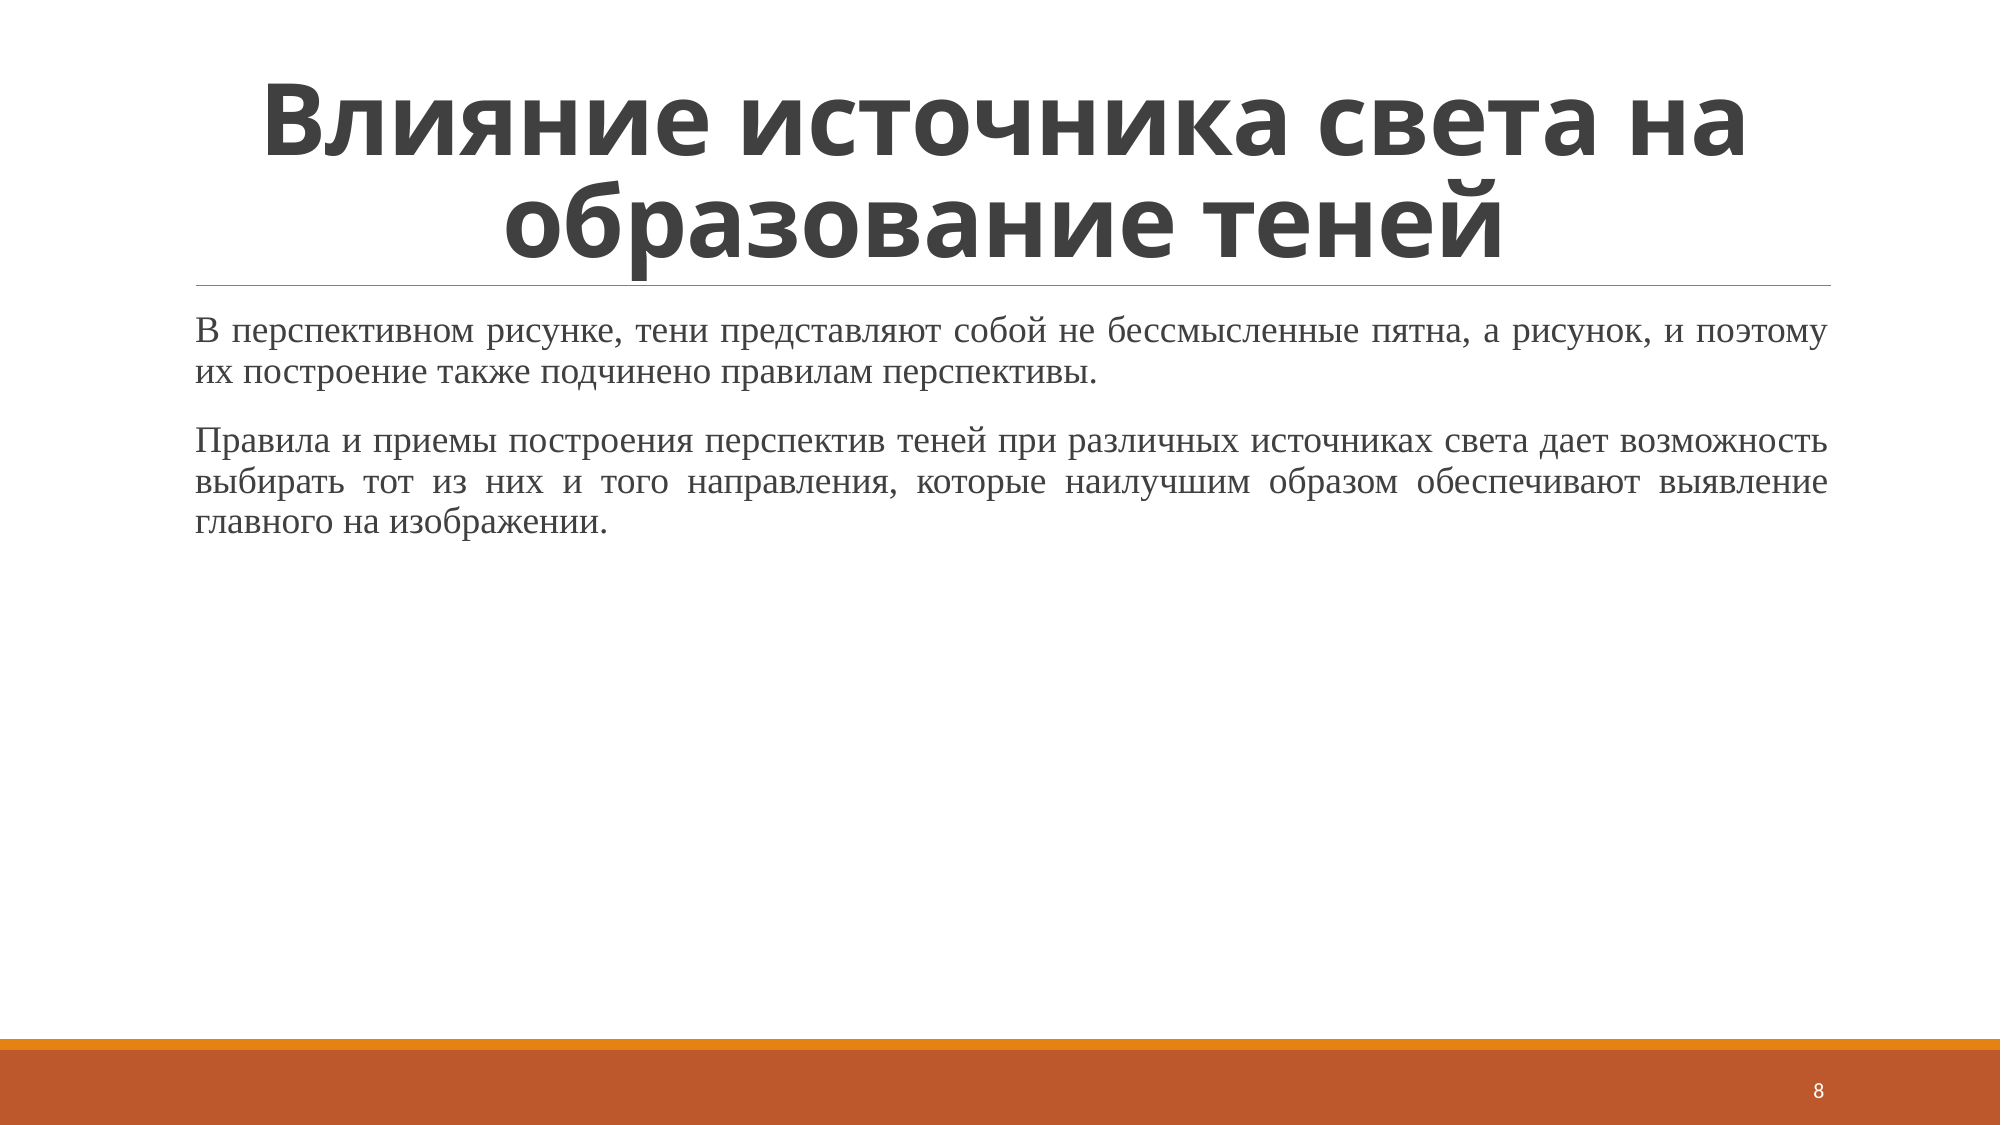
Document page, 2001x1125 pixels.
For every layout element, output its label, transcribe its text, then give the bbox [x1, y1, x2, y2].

list В перспективном рисунке, тени представляют собой не бессмысленные пятна, а рисунок, и поэтому их построение также подчинено правилам перспективы. Правила и приемы построения перспектив теней при различных источниках света дает возможность выбирать тот из них и того направления, которые наилучшим образом обеспечивают выявление главного на изображении. [180, 302, 1830, 963]
slide_number 8 [1624, 1059, 1840, 1120]
title Влияние источника света на образование теней [180, 47, 1830, 285]
